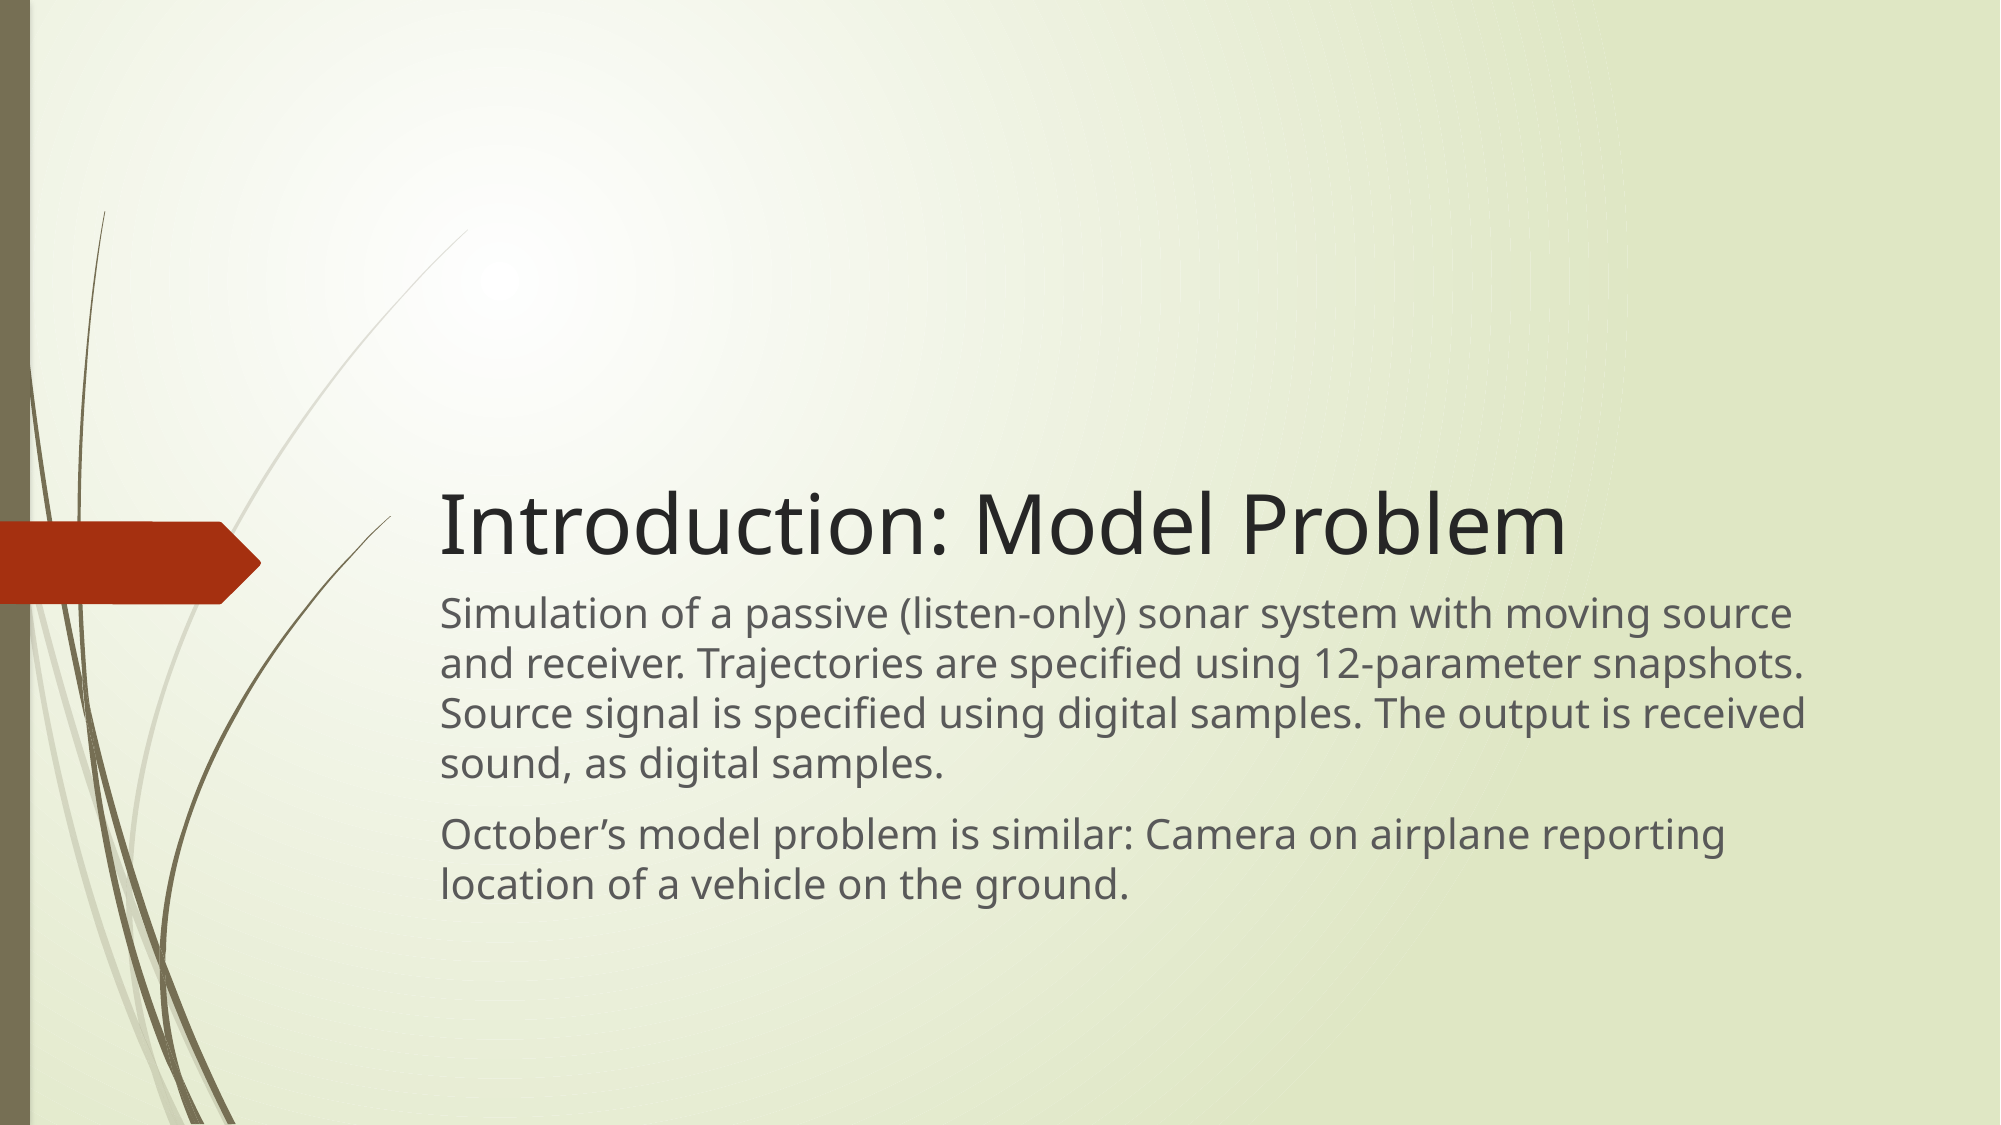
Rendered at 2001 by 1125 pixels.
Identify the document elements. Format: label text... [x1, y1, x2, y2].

list Simulation of a passive (listen-only) sonar system with moving source and receiver. Trajectories are specified using 12-parameter snapshots. Source signal is specified using digital samples. The output is received sound, as digital samples. October’s model problem is similar: Camera on airplane reporting location of a vehicle on the ground. [424, 579, 1888, 994]
title Introduction: Model Problem [424, 337, 1888, 579]
